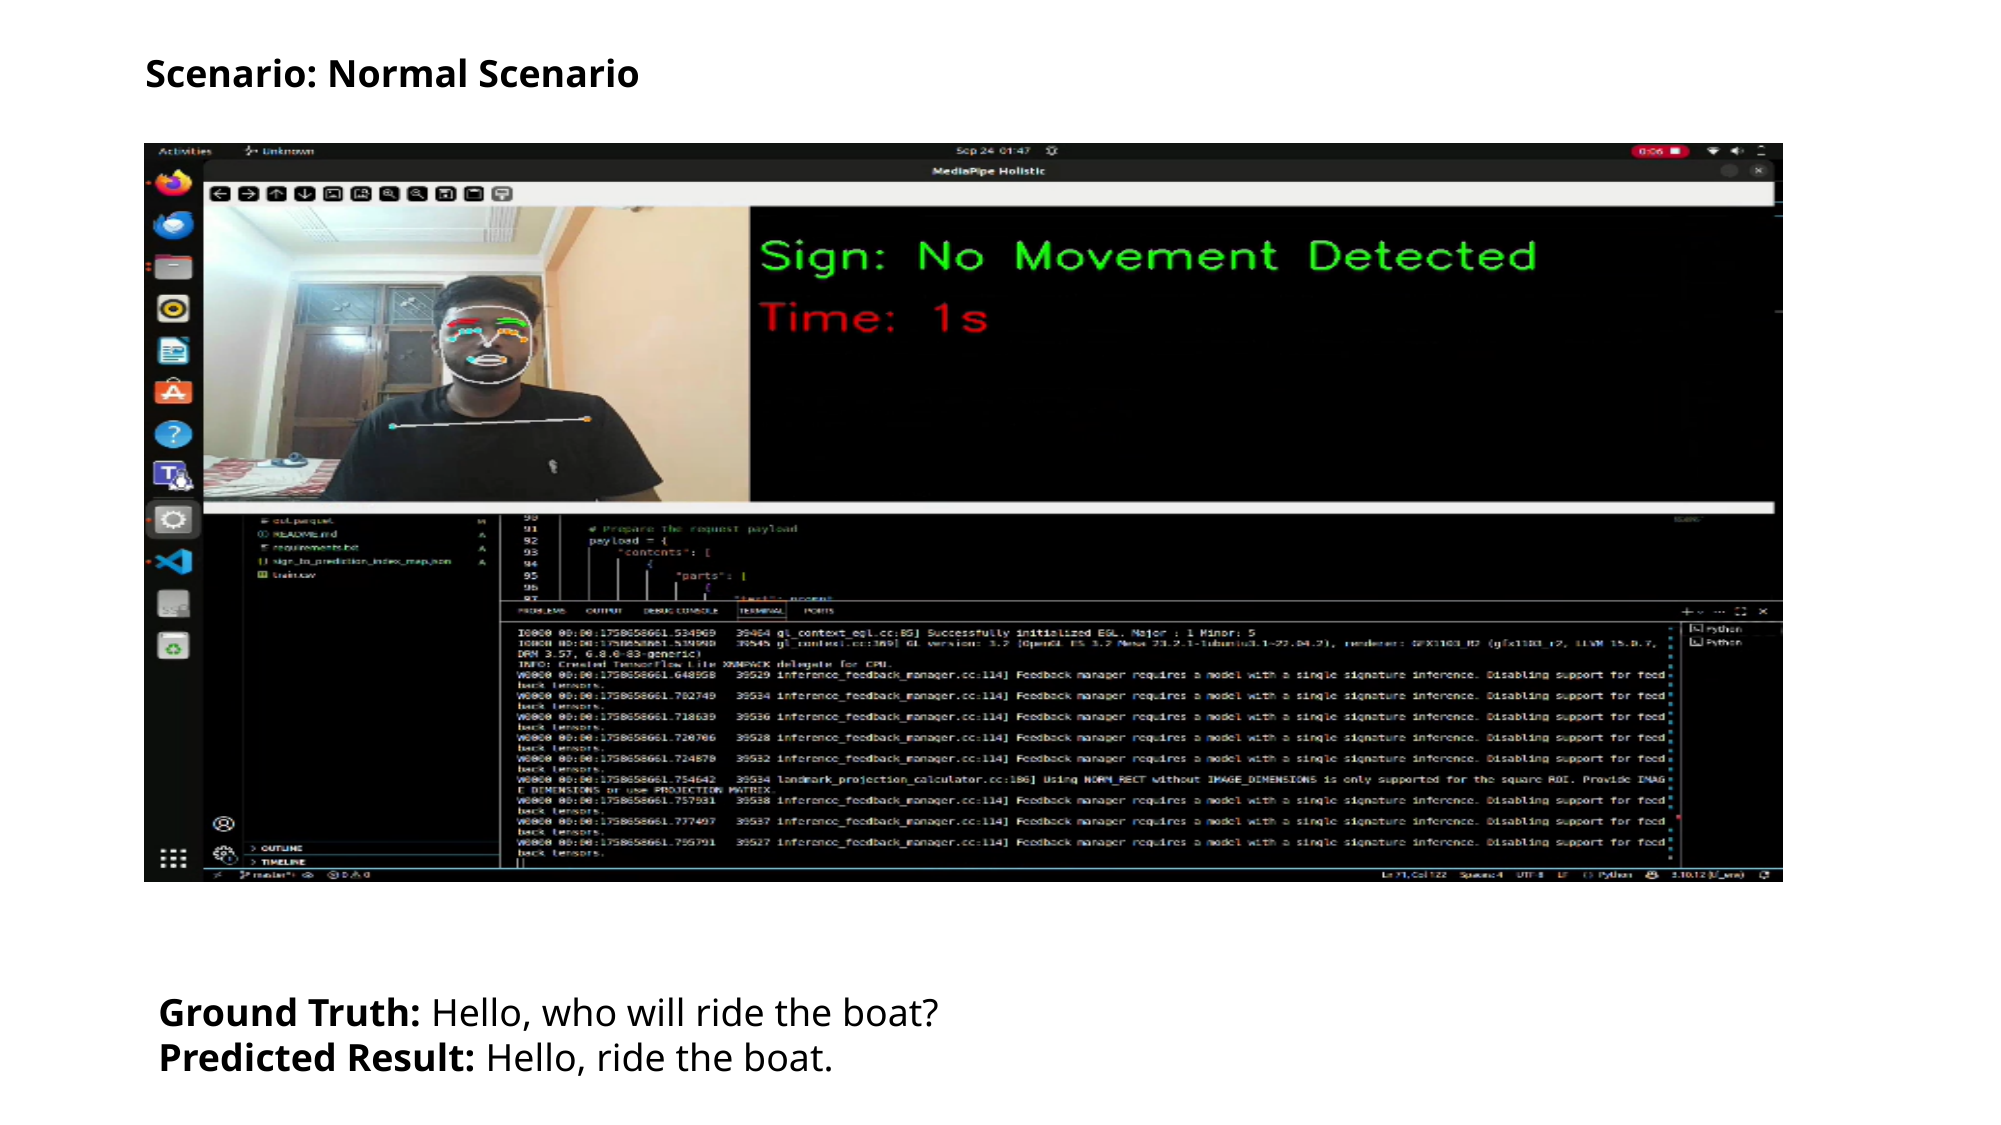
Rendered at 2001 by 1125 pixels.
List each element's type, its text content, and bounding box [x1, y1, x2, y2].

text_box Scenario: Normal Scenario [130, 42, 1131, 103]
text_box Ground Truth: Hello, who will ride the boat? Predicted Result: Hello, ride the boat. [143, 982, 1144, 1087]
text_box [143, 142, 1784, 883]
